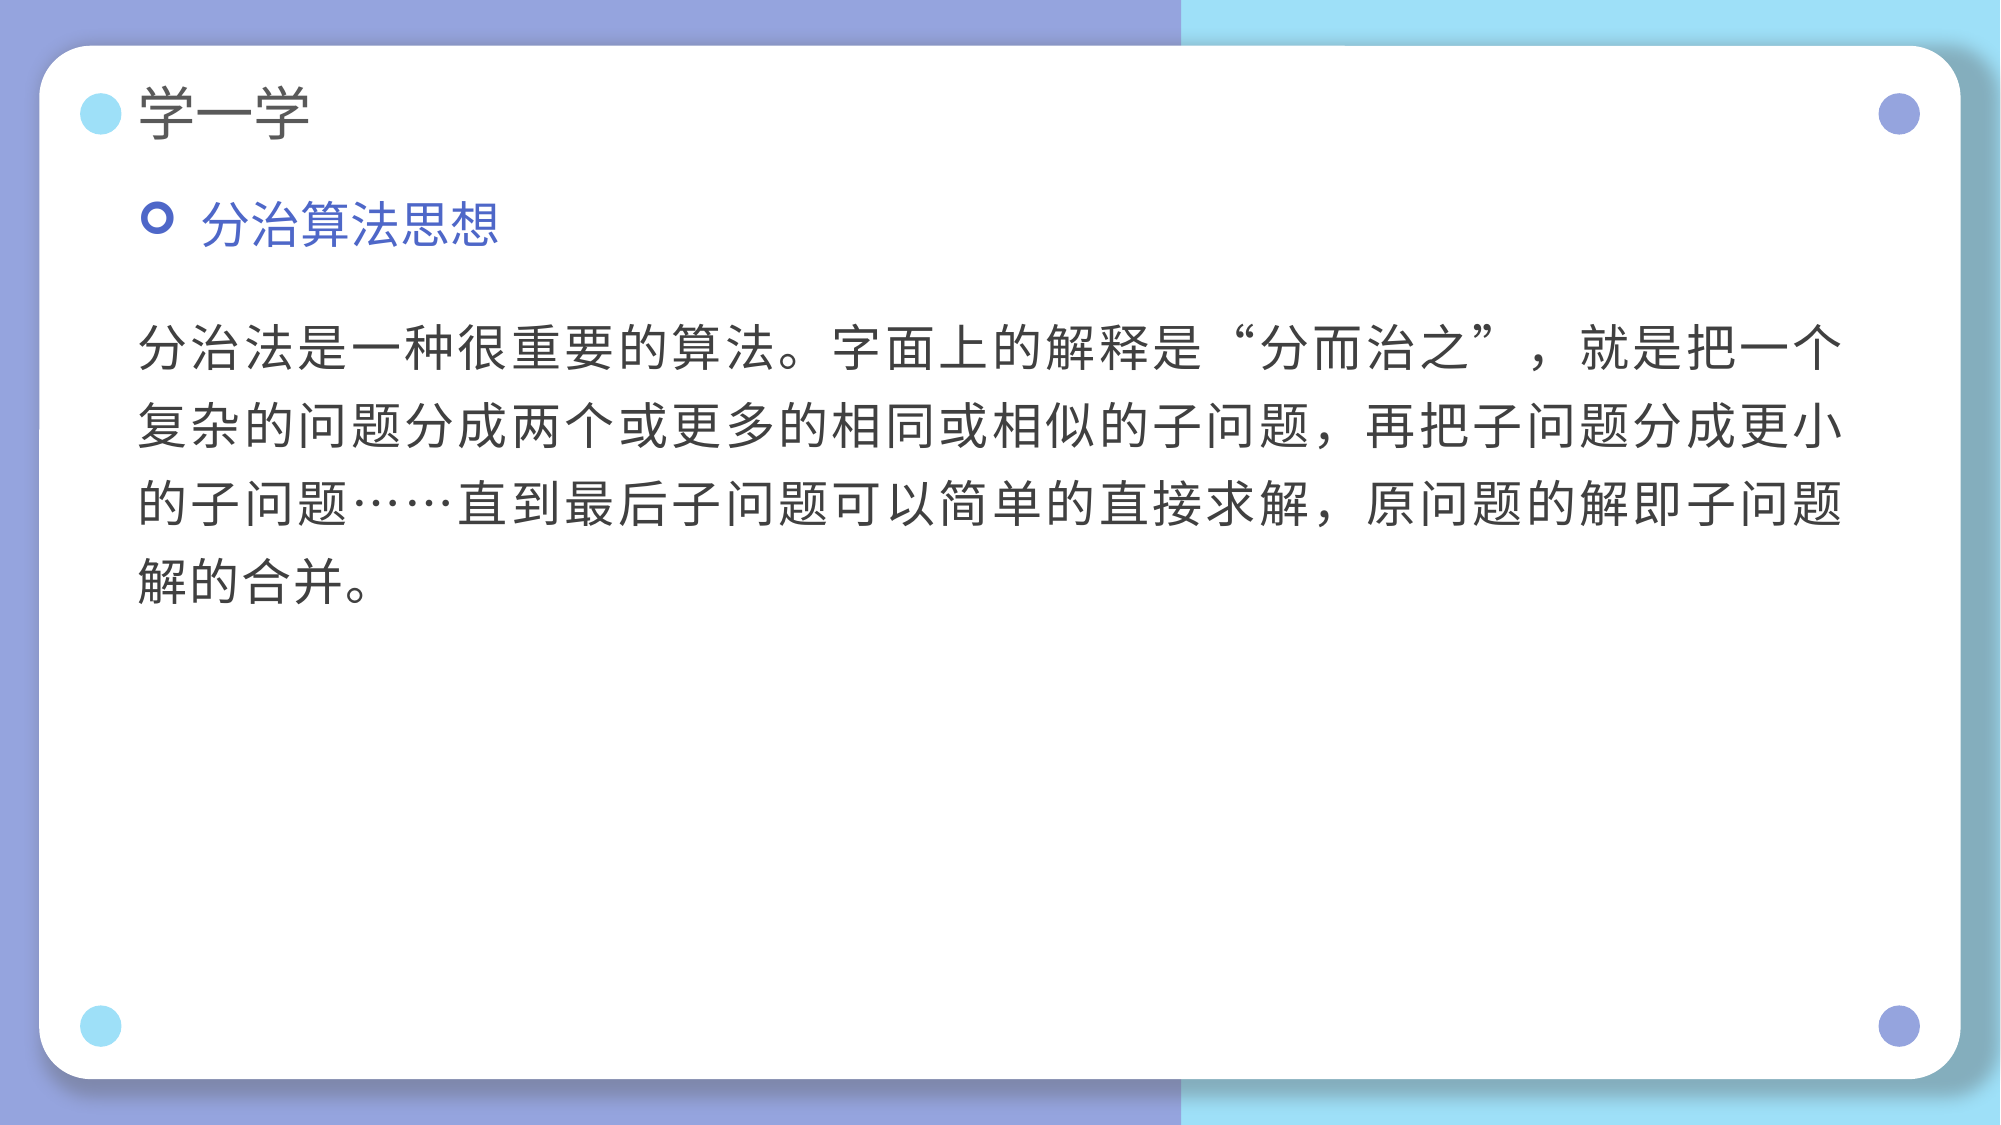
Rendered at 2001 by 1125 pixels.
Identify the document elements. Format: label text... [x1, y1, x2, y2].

list 分治法是一种很重要的算法。字面上的解释是“分而治之”，就是把一个复杂的问题分成两个或更多的相同或相似的子问题，再把子问题分成更小的子问题……直到最后子问题可以简单的直接求解，原问题的解即子问题解的合并。 [137, 291, 1845, 840]
title 学一学 [137, 77, 976, 157]
list 分治算法思想 [137, 185, 976, 262]
